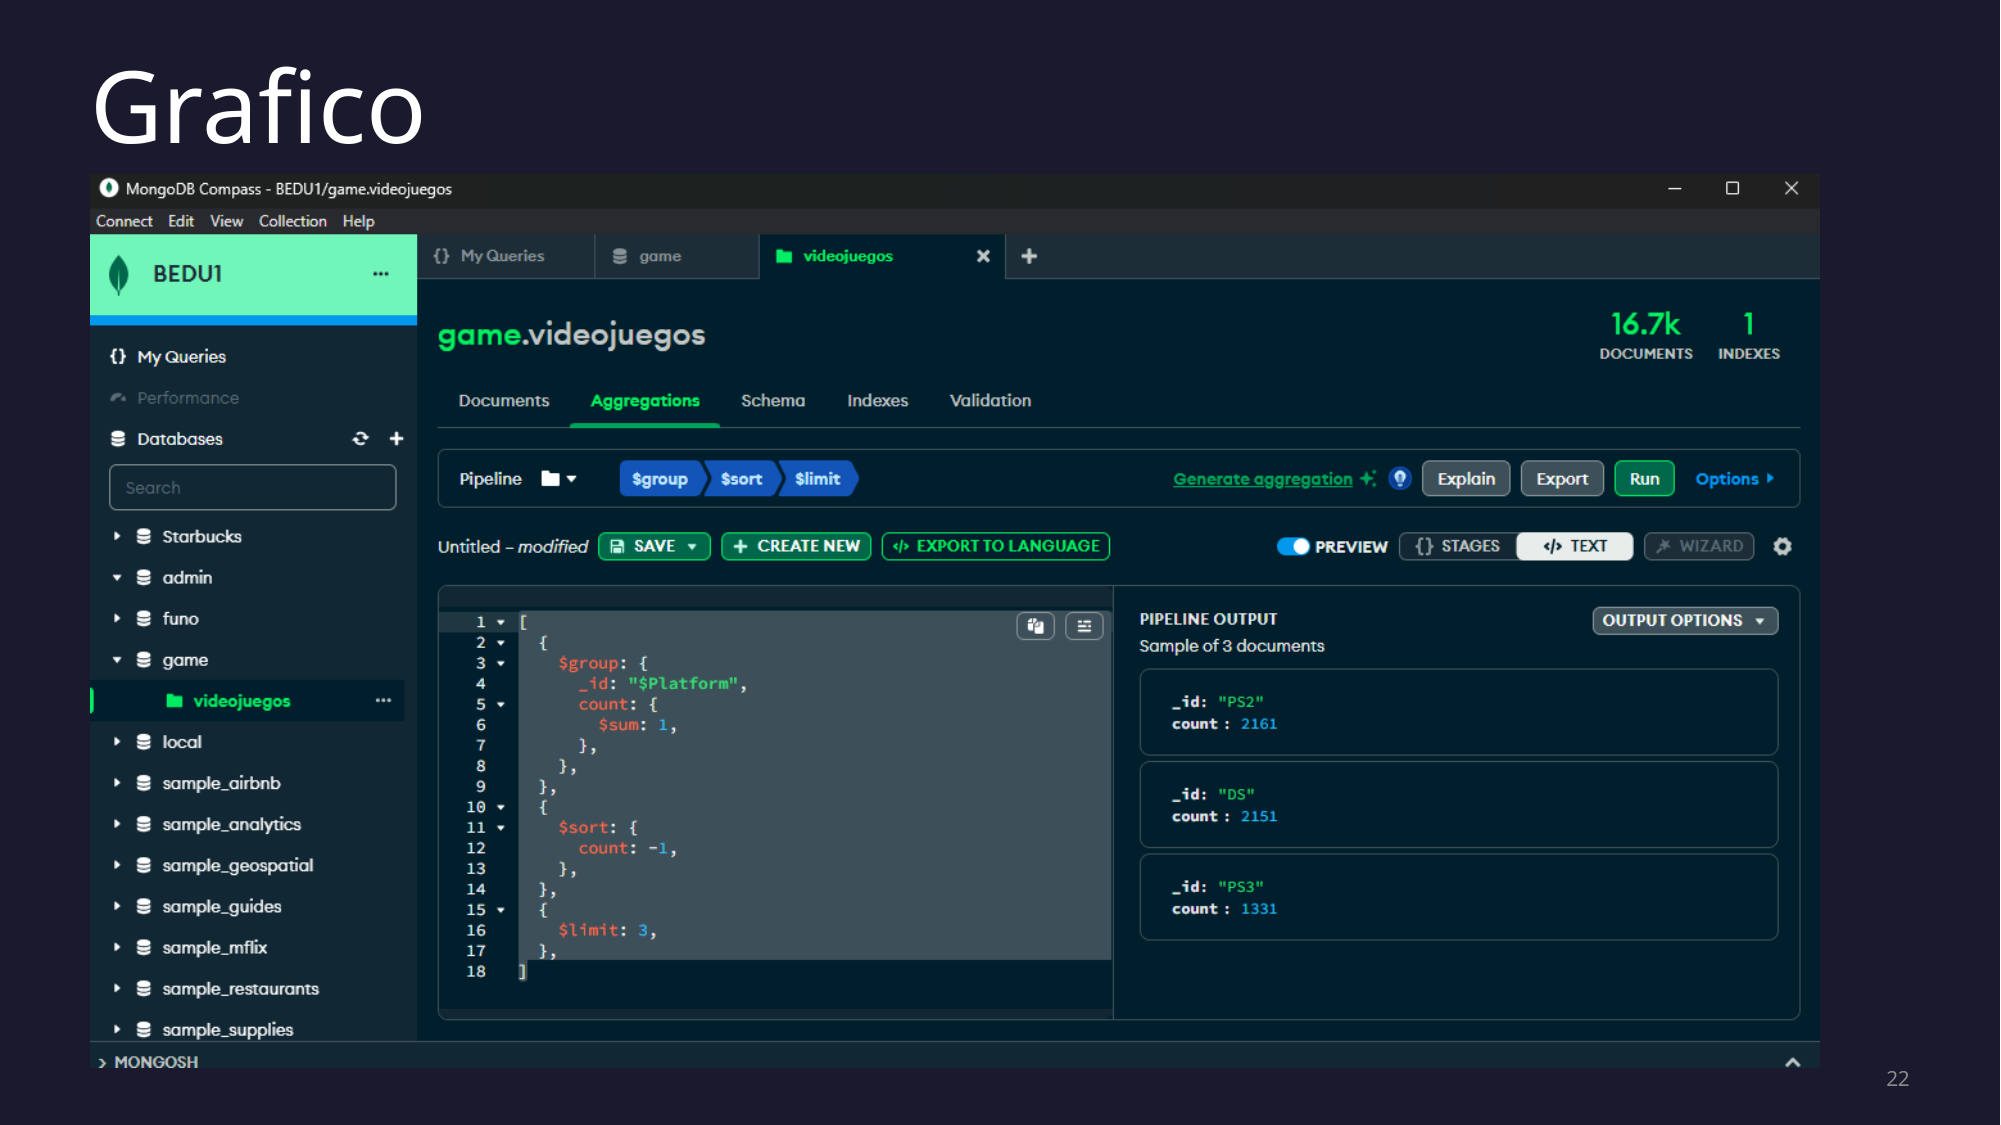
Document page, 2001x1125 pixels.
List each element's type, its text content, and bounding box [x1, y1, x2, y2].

title Grafico [90, 57, 1910, 276]
picture [90, 174, 1820, 1068]
slide_number 22 [1632, 1067, 1910, 1093]
